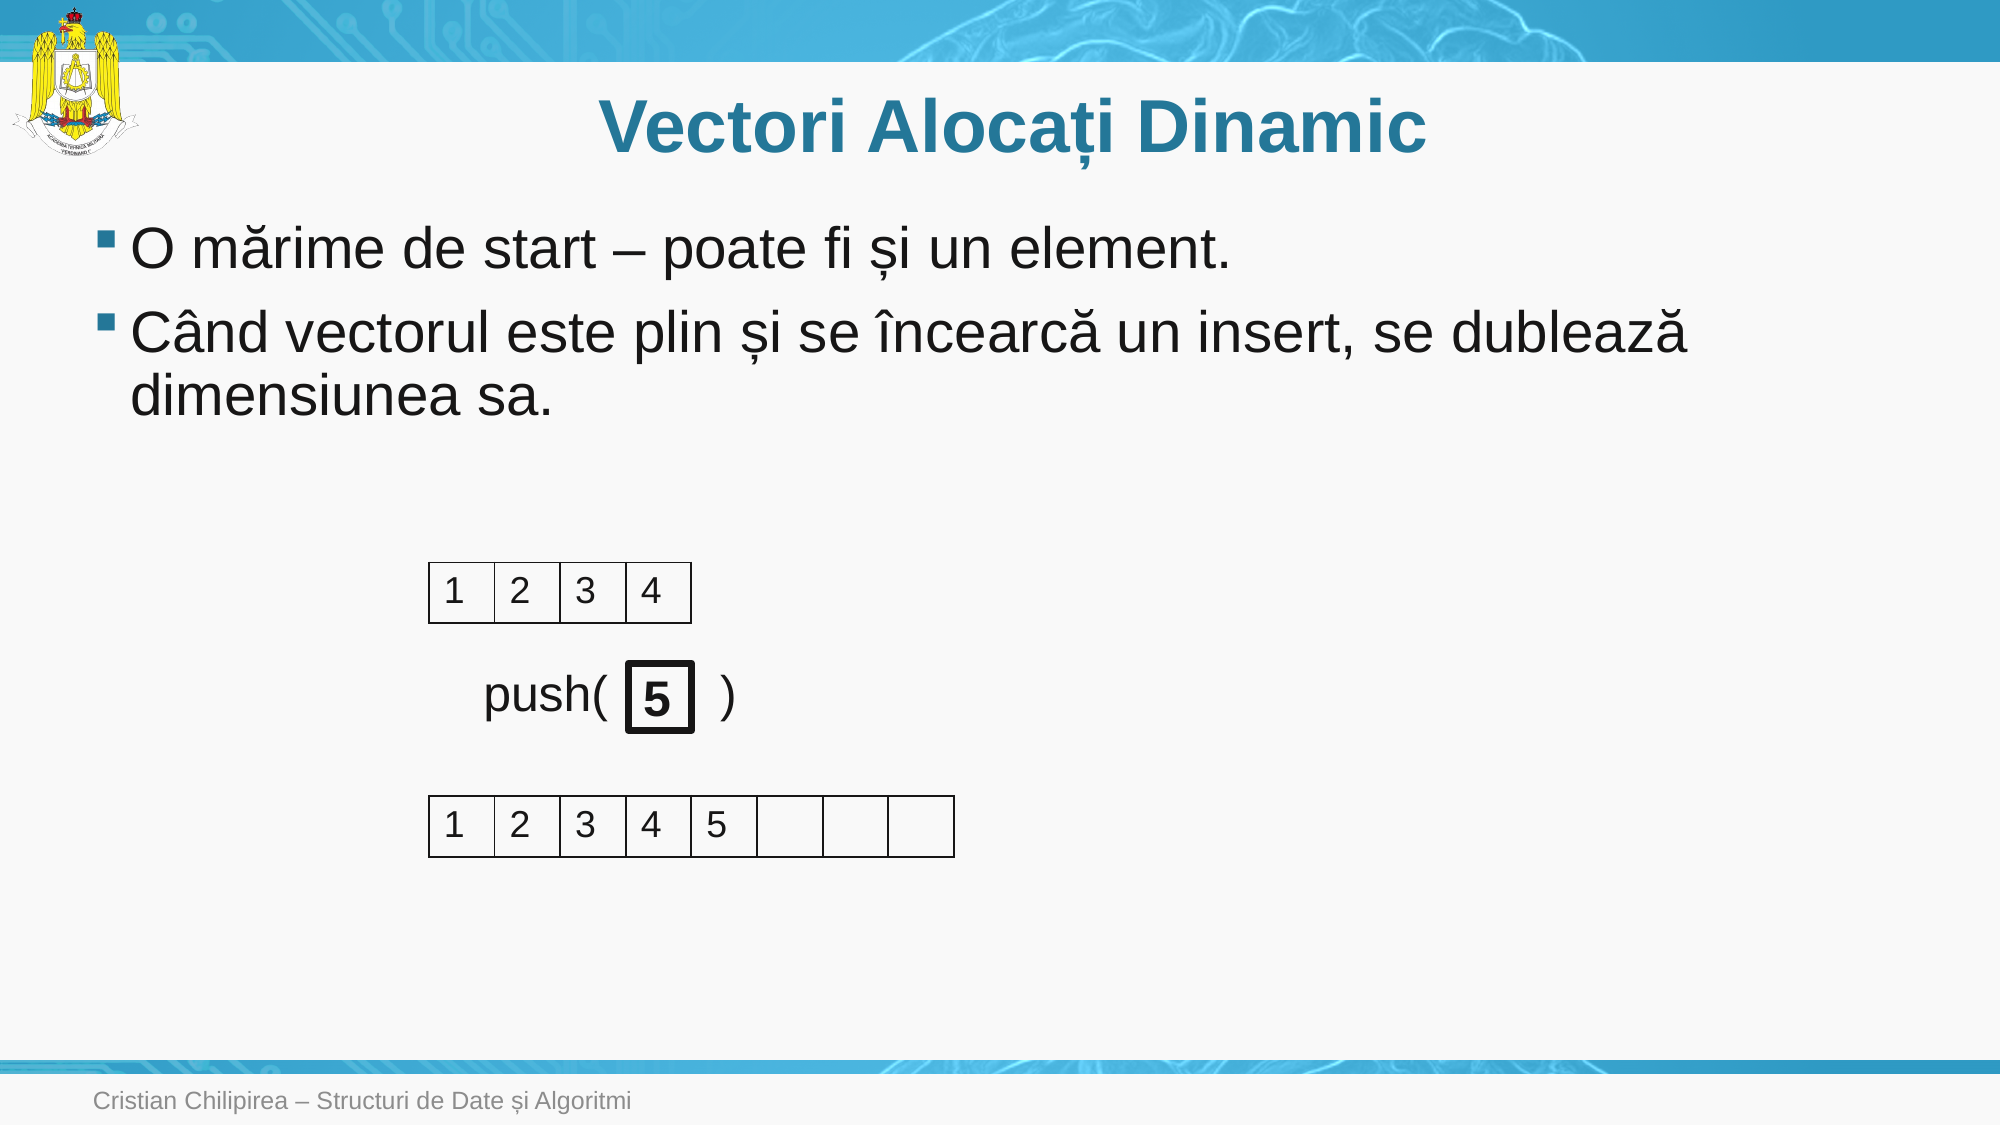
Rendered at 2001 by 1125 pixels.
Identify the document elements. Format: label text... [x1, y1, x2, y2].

table_header [824, 797, 887, 856]
text_box 5 [628, 663, 692, 731]
table_header 4 [627, 563, 690, 622]
picture [0, 1060, 2000, 1074]
table_header 5 [692, 797, 756, 856]
footer Cristian Chilipirea – Structuri de Date și Algoritmi [77, 1073, 1338, 1125]
title Vectori Alocați Dinamic [150, 76, 1876, 180]
table_header 2 [495, 797, 559, 856]
table_header 3 [561, 563, 625, 622]
table_header 1 [430, 797, 494, 856]
list O mărime de start – poate fi și un element. Când vectorul este plin și se încearcă un insert, se dublează dimensiunea sa. [77, 210, 1915, 1033]
table_header 2 [495, 563, 559, 622]
table_header [889, 797, 953, 856]
table_header 1 [430, 563, 494, 622]
picture [0, 0, 2000, 156]
table_header [758, 797, 822, 856]
text_box push( ) [468, 654, 753, 730]
table_header 3 [561, 797, 625, 856]
table_header 4 [627, 797, 690, 856]
